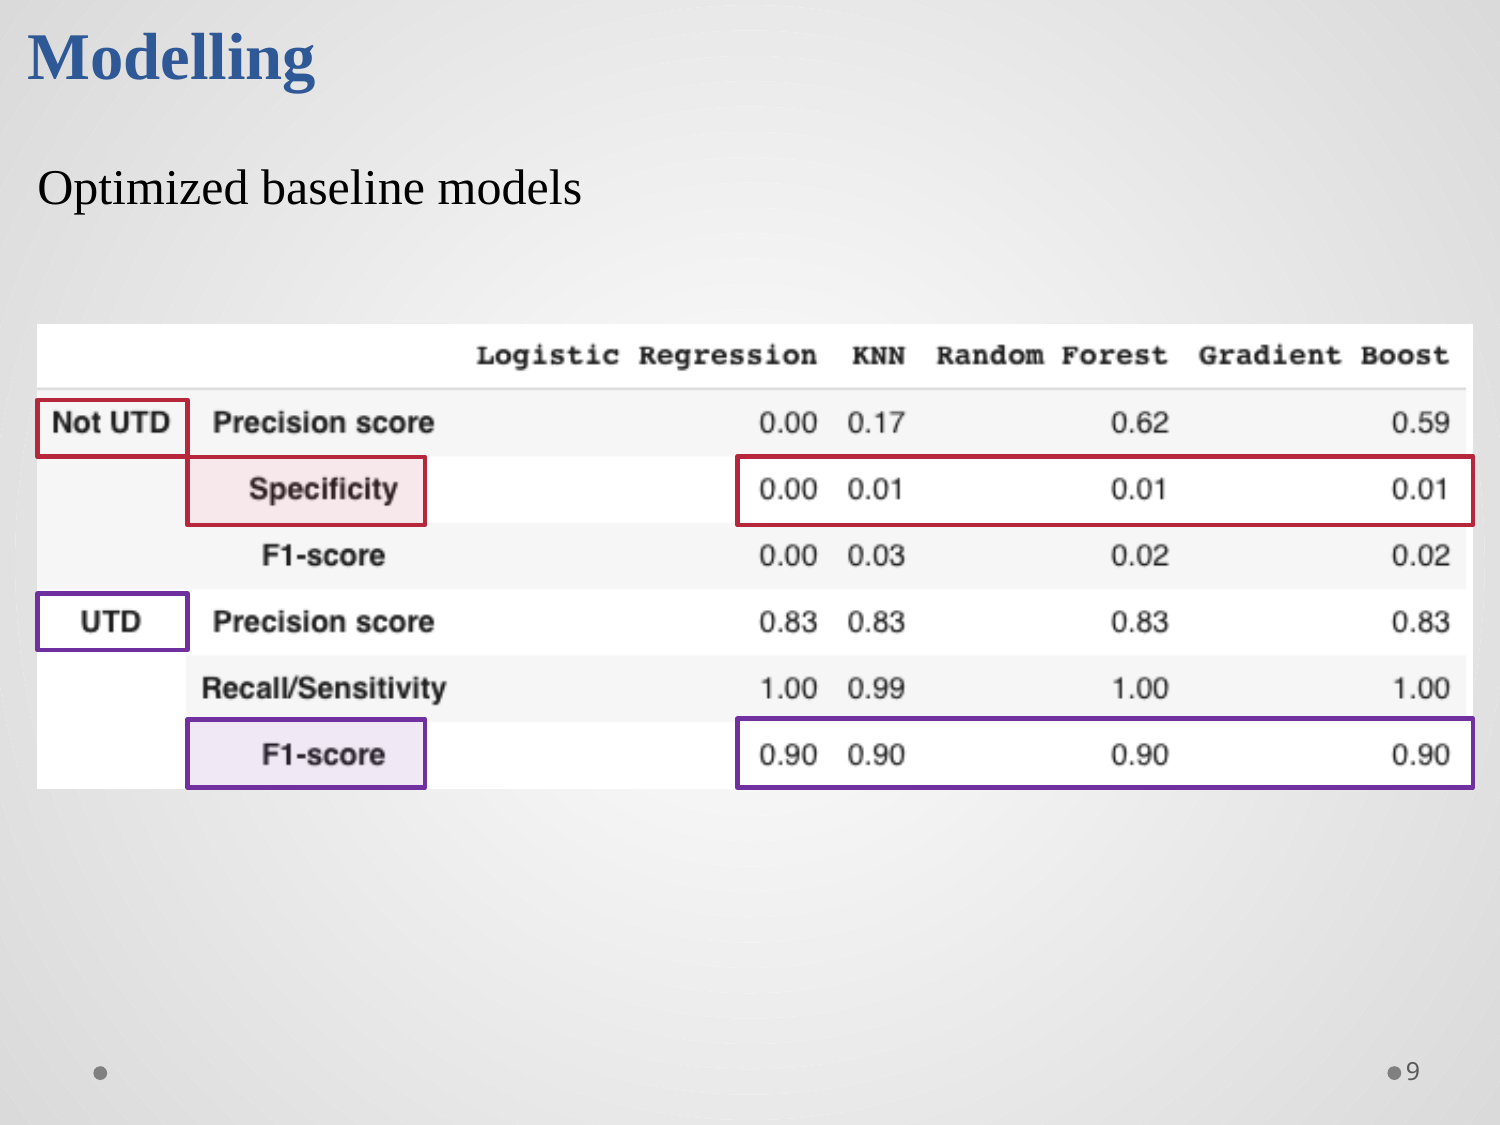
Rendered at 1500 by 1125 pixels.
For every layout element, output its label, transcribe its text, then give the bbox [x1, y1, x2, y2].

slide_number 9 [1401, 1042, 1494, 1103]
text_box Optimized baseline models [22, 147, 650, 223]
picture [37, 324, 1474, 789]
title Modelling [12, 6, 1402, 100]
